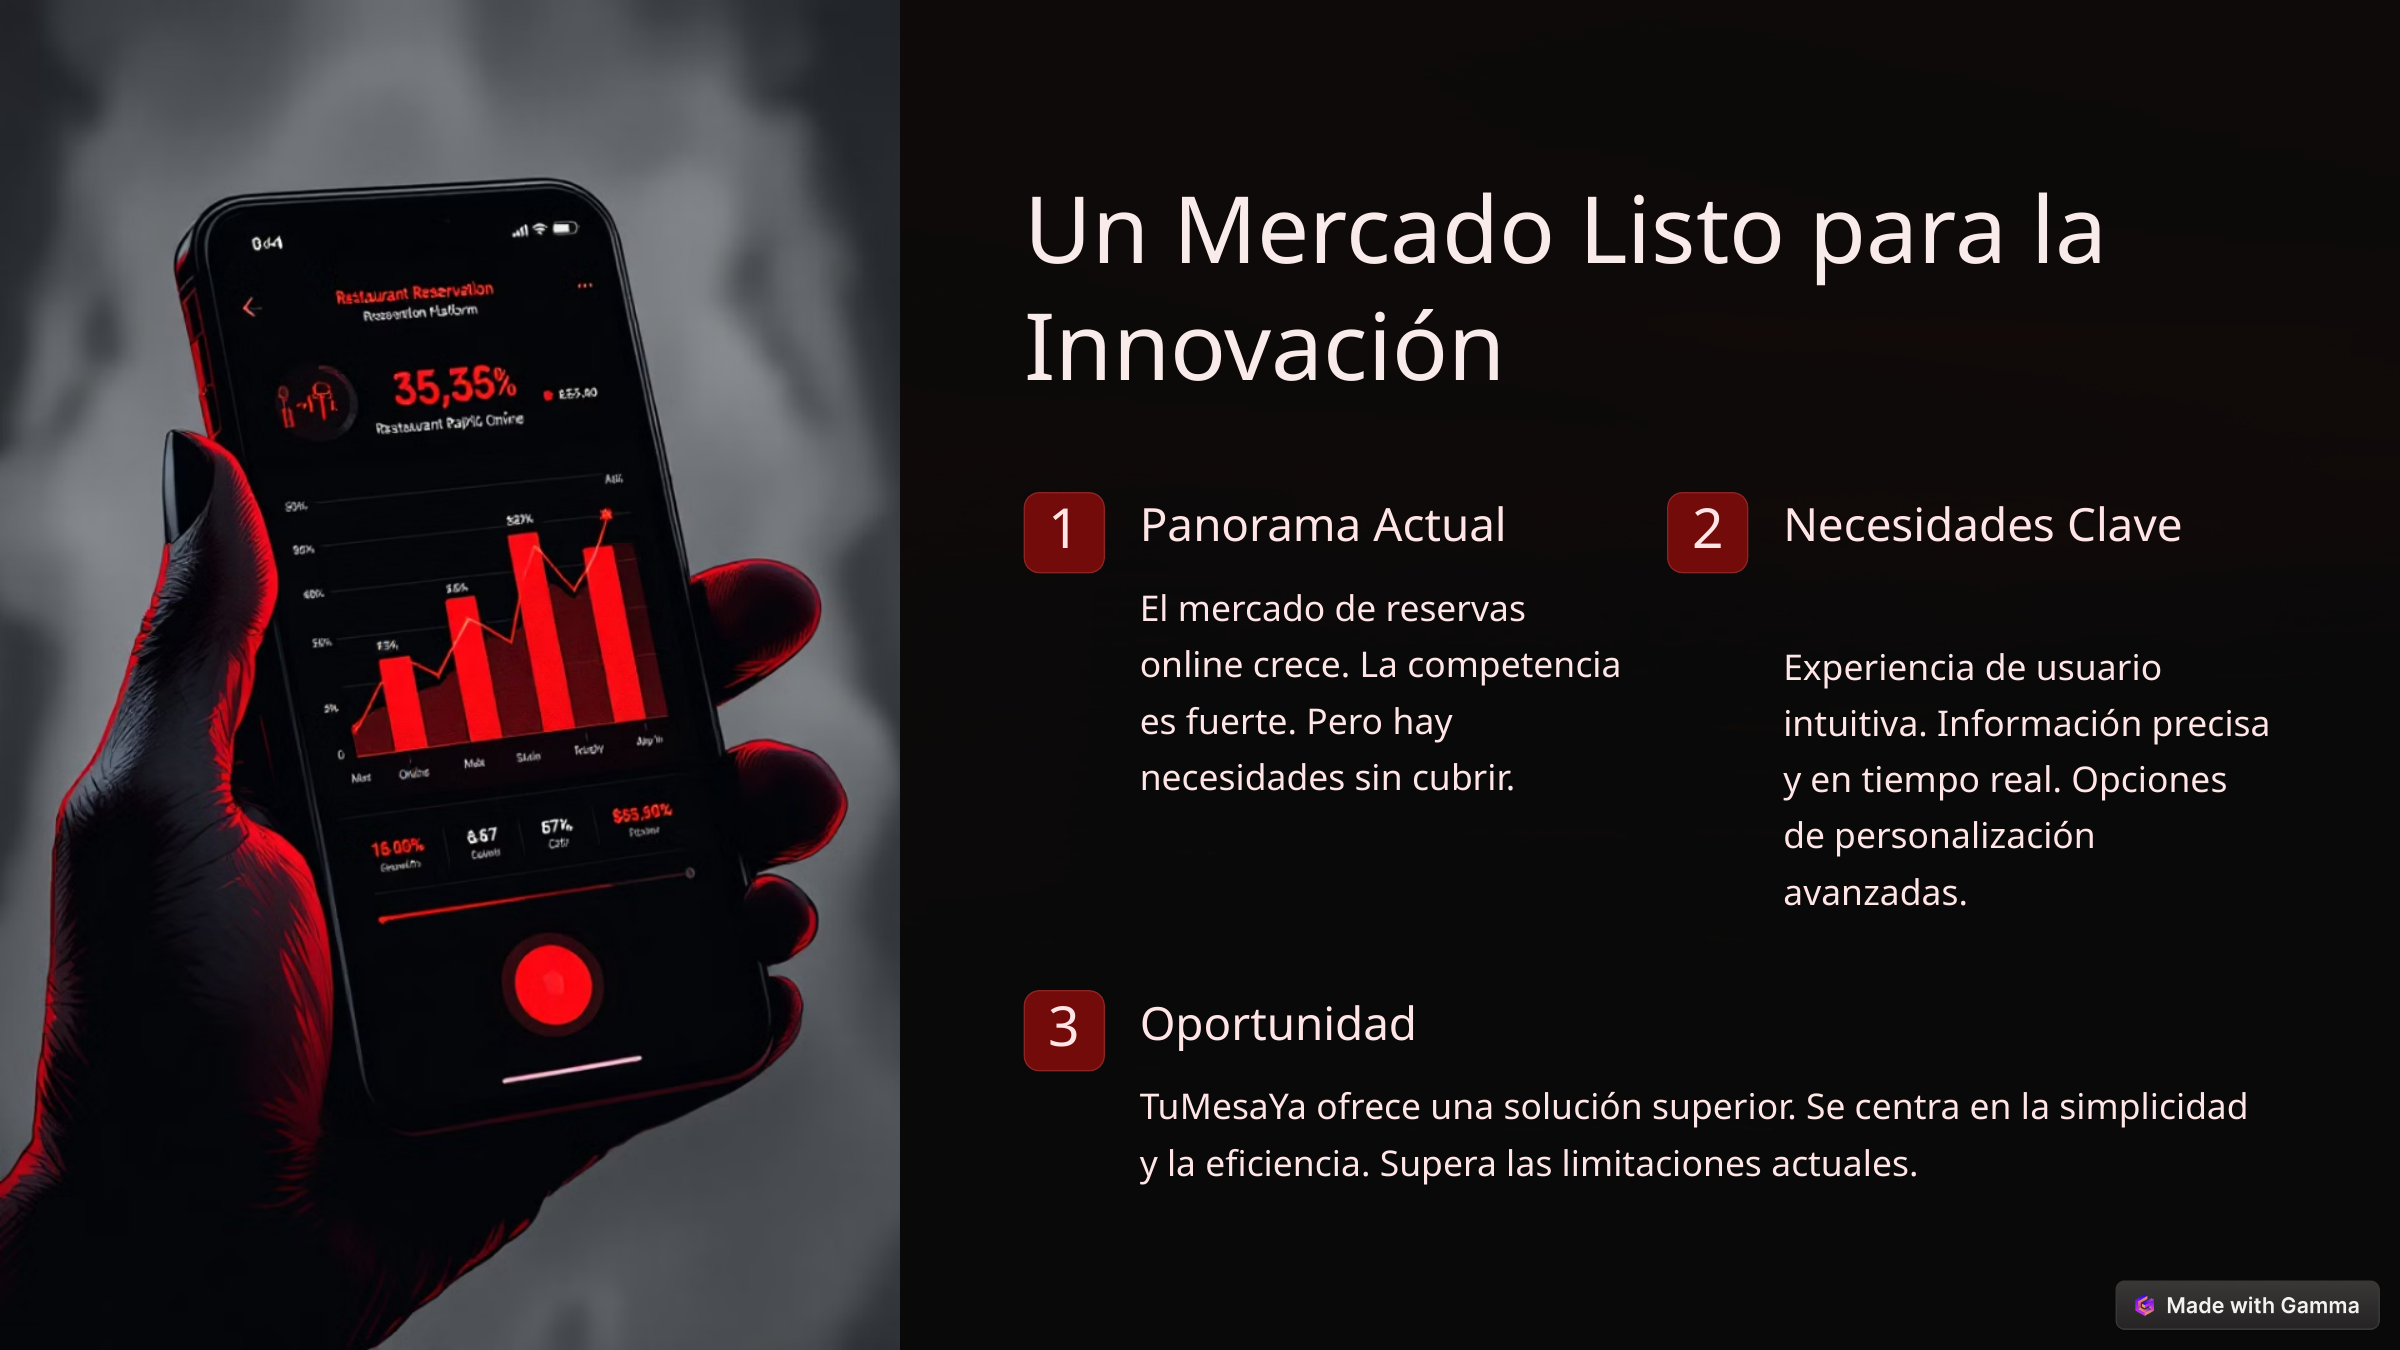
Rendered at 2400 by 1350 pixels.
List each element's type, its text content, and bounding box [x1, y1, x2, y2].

text_box Panorama Actual [1139, 492, 1620, 552]
text_box 3 [1039, 1002, 1090, 1059]
text_box Experiencia de usuario intuitiva. Información precisa y en tiempo real. Opciones de personalización avanzadas. [1783, 630, 2276, 916]
text_box 2 [1684, 504, 1732, 561]
text_box [1024, 990, 1105, 1071]
text_box Un Mercado Listo para la Innovación [1024, 165, 2276, 400]
text_box [1667, 492, 1748, 573]
text_box [1024, 492, 1105, 573]
picture [0, 0, 900, 1350]
picture [2106, 1271, 2389, 1339]
text_box Oportunidad [1139, 990, 1608, 1050]
text_box El mercado de reservas online crece. La competencia es fuerte. Pero hay necesidades sin cubrir. [1139, 572, 1633, 800]
text_box Necesidades Clave [1783, 492, 2276, 610]
text_box TuMesaYa ofrece una solución superior. Se centra en la simplicidad y la eficiencia. Supera las limitaciones actuales. [1139, 1070, 2276, 1185]
text_box 1 [1047, 504, 1081, 561]
